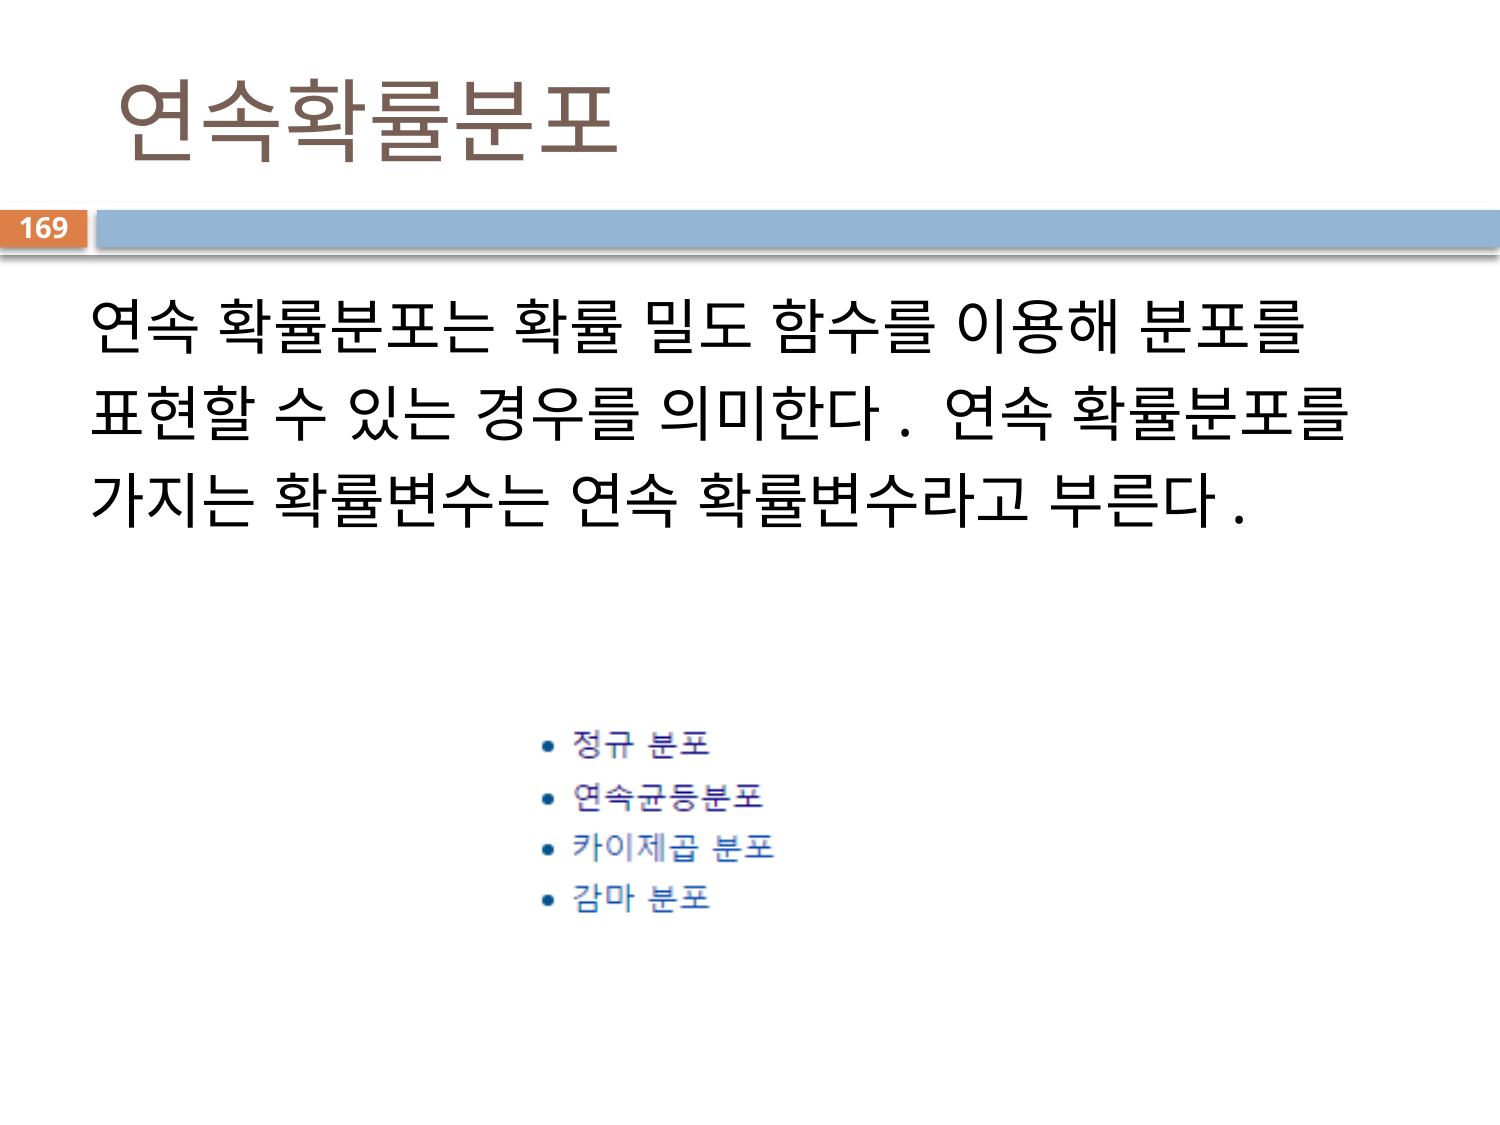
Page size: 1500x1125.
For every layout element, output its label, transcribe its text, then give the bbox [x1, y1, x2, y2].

slide_number 169 [0, 208, 88, 249]
picture [513, 715, 822, 924]
title 연속확률분포 [100, 37, 1438, 200]
list 연속 확률분포는 확률 밀도 함수를 이용해 분포를 표현할 수 있는 경우를 의미한다. 연속 확률분포를 가지는 확률변수는 연속 확률변수라고 부른다. [75, 267, 1425, 716]
